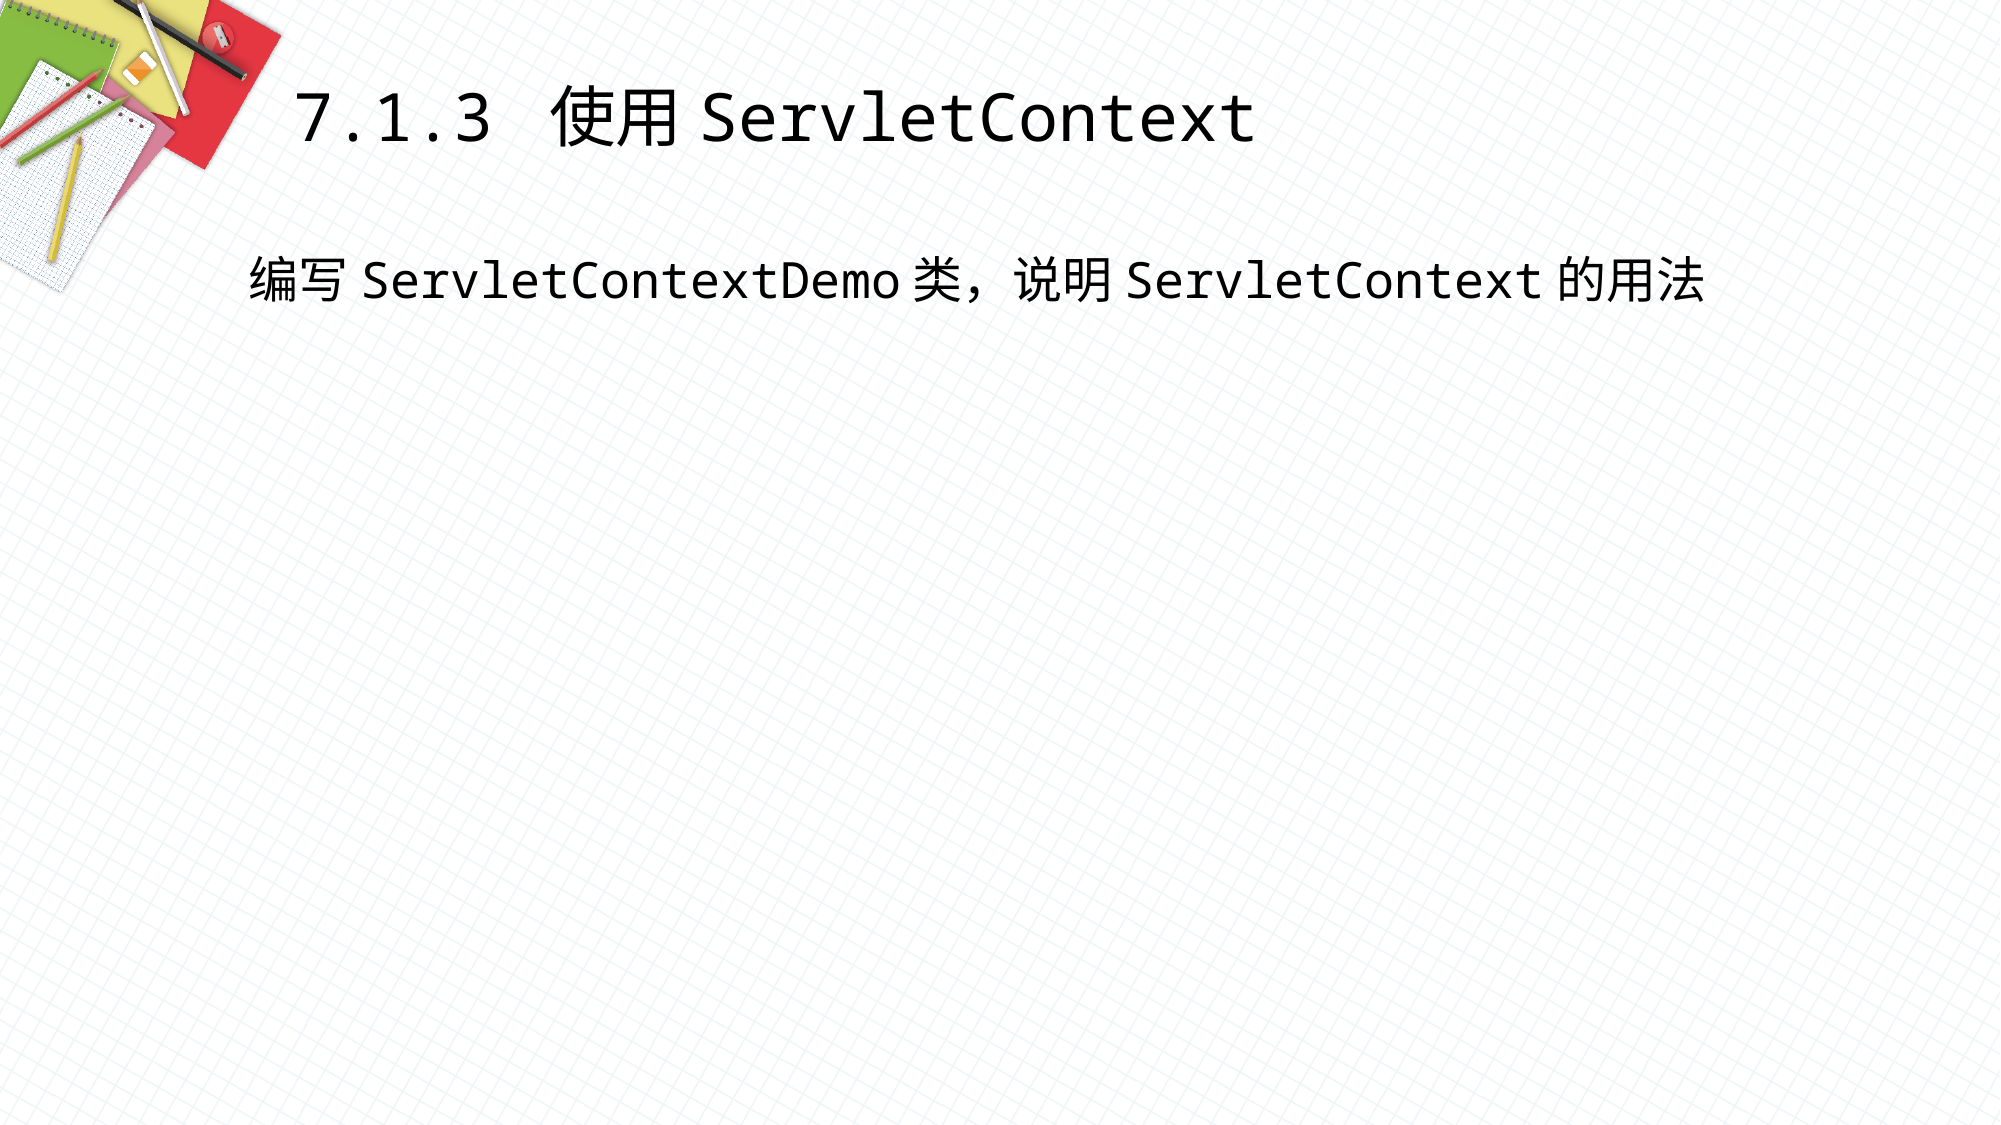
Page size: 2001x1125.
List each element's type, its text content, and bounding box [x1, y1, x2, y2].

list 7.1.3 使用ServletContext [278, 76, 1767, 173]
text_box 编写ServletContextDemo类，说明ServletContext的用法 [234, 241, 1723, 317]
picture [0, 0, 289, 298]
